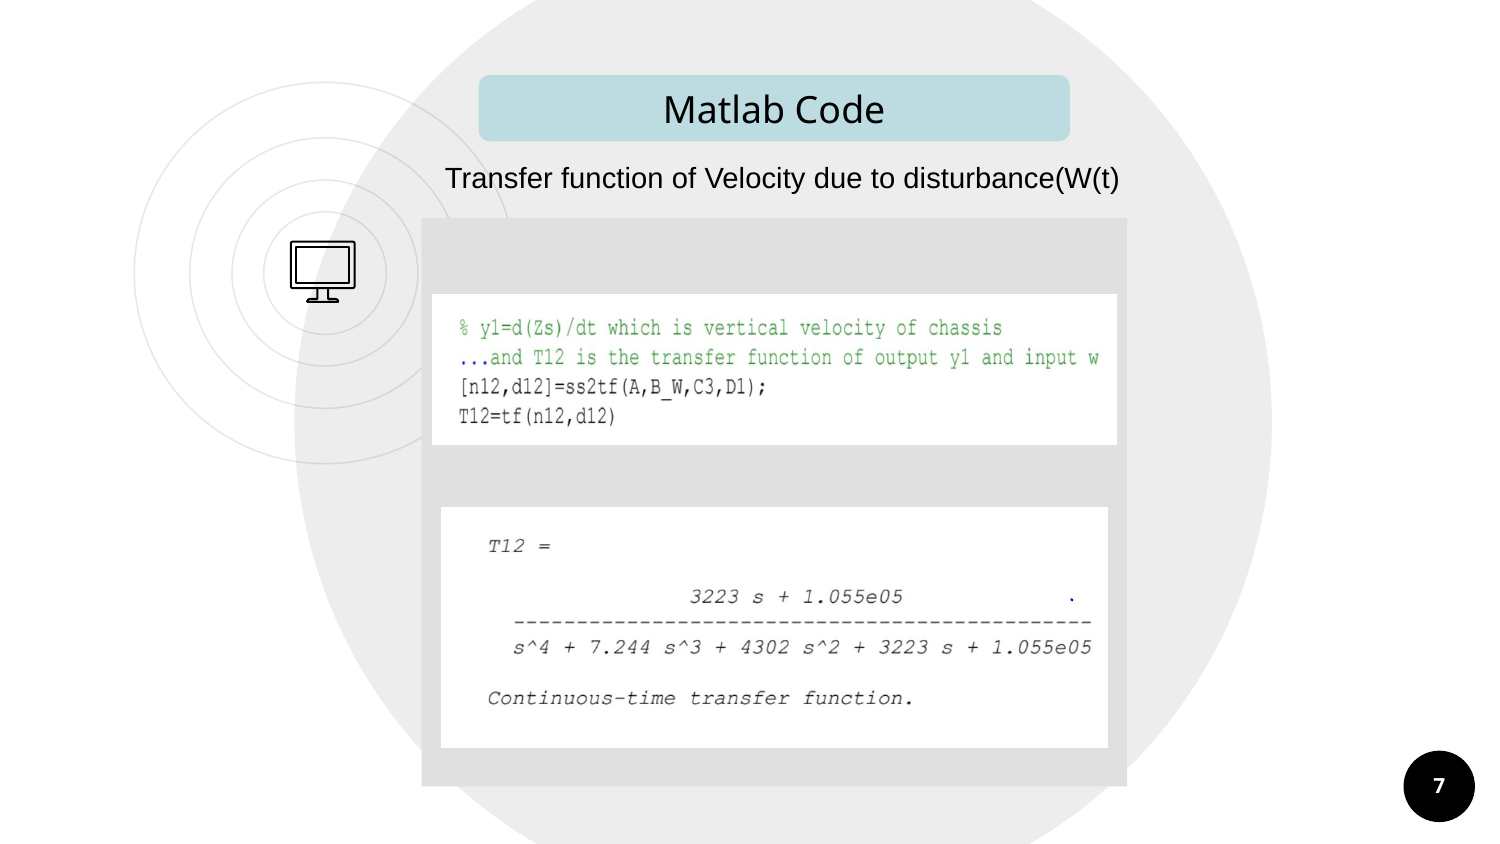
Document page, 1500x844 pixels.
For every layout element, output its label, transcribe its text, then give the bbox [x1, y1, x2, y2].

text_box Transfer function of Velocity due to disturbance(W(t) [430, 152, 1158, 202]
text_box [421, 217, 1128, 787]
text_box Matlab Code [478, 75, 1070, 142]
slide_number 7 [1403, 750, 1475, 823]
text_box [290, 241, 355, 303]
picture [440, 507, 1108, 751]
picture [431, 294, 1117, 445]
